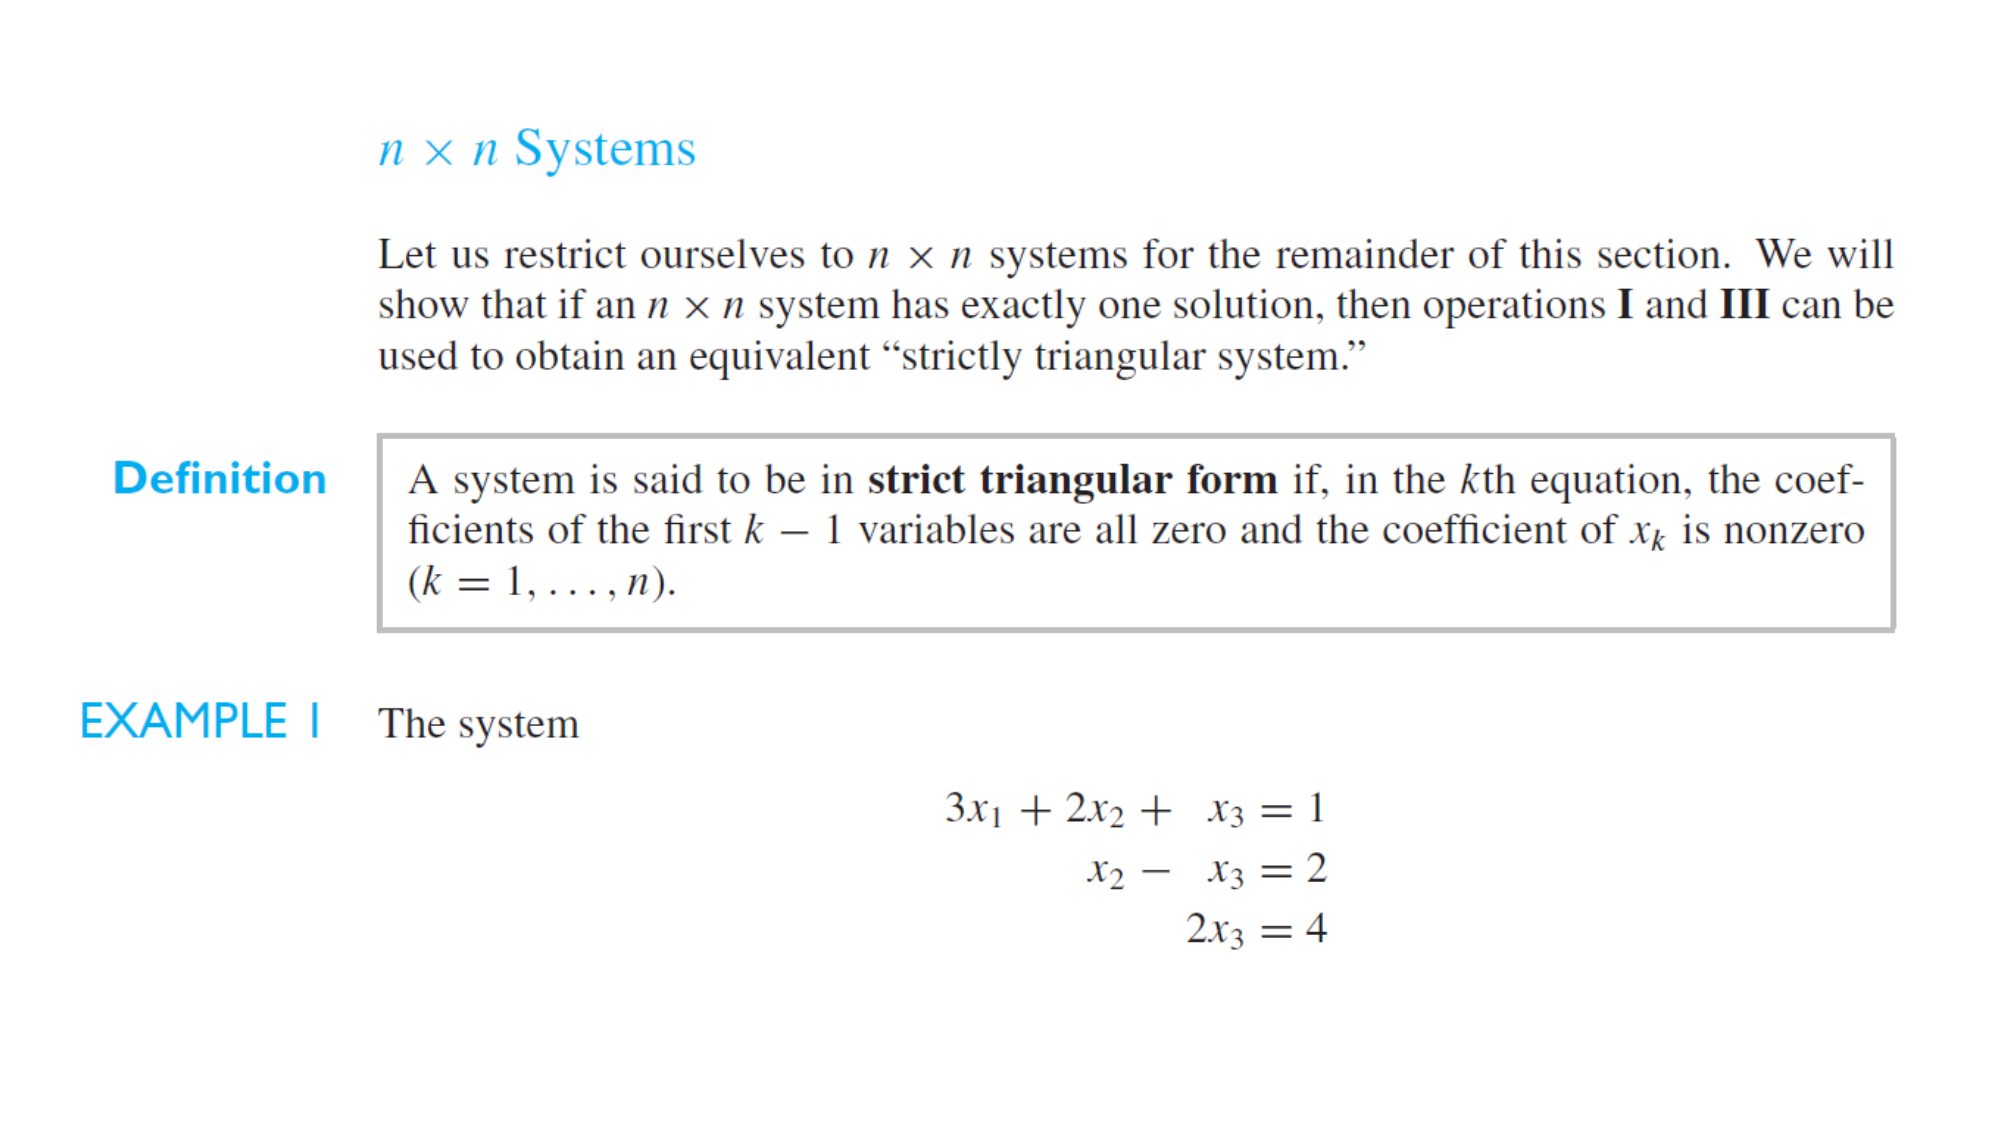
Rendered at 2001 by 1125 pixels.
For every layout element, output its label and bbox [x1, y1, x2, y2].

picture [49, 105, 1979, 988]
